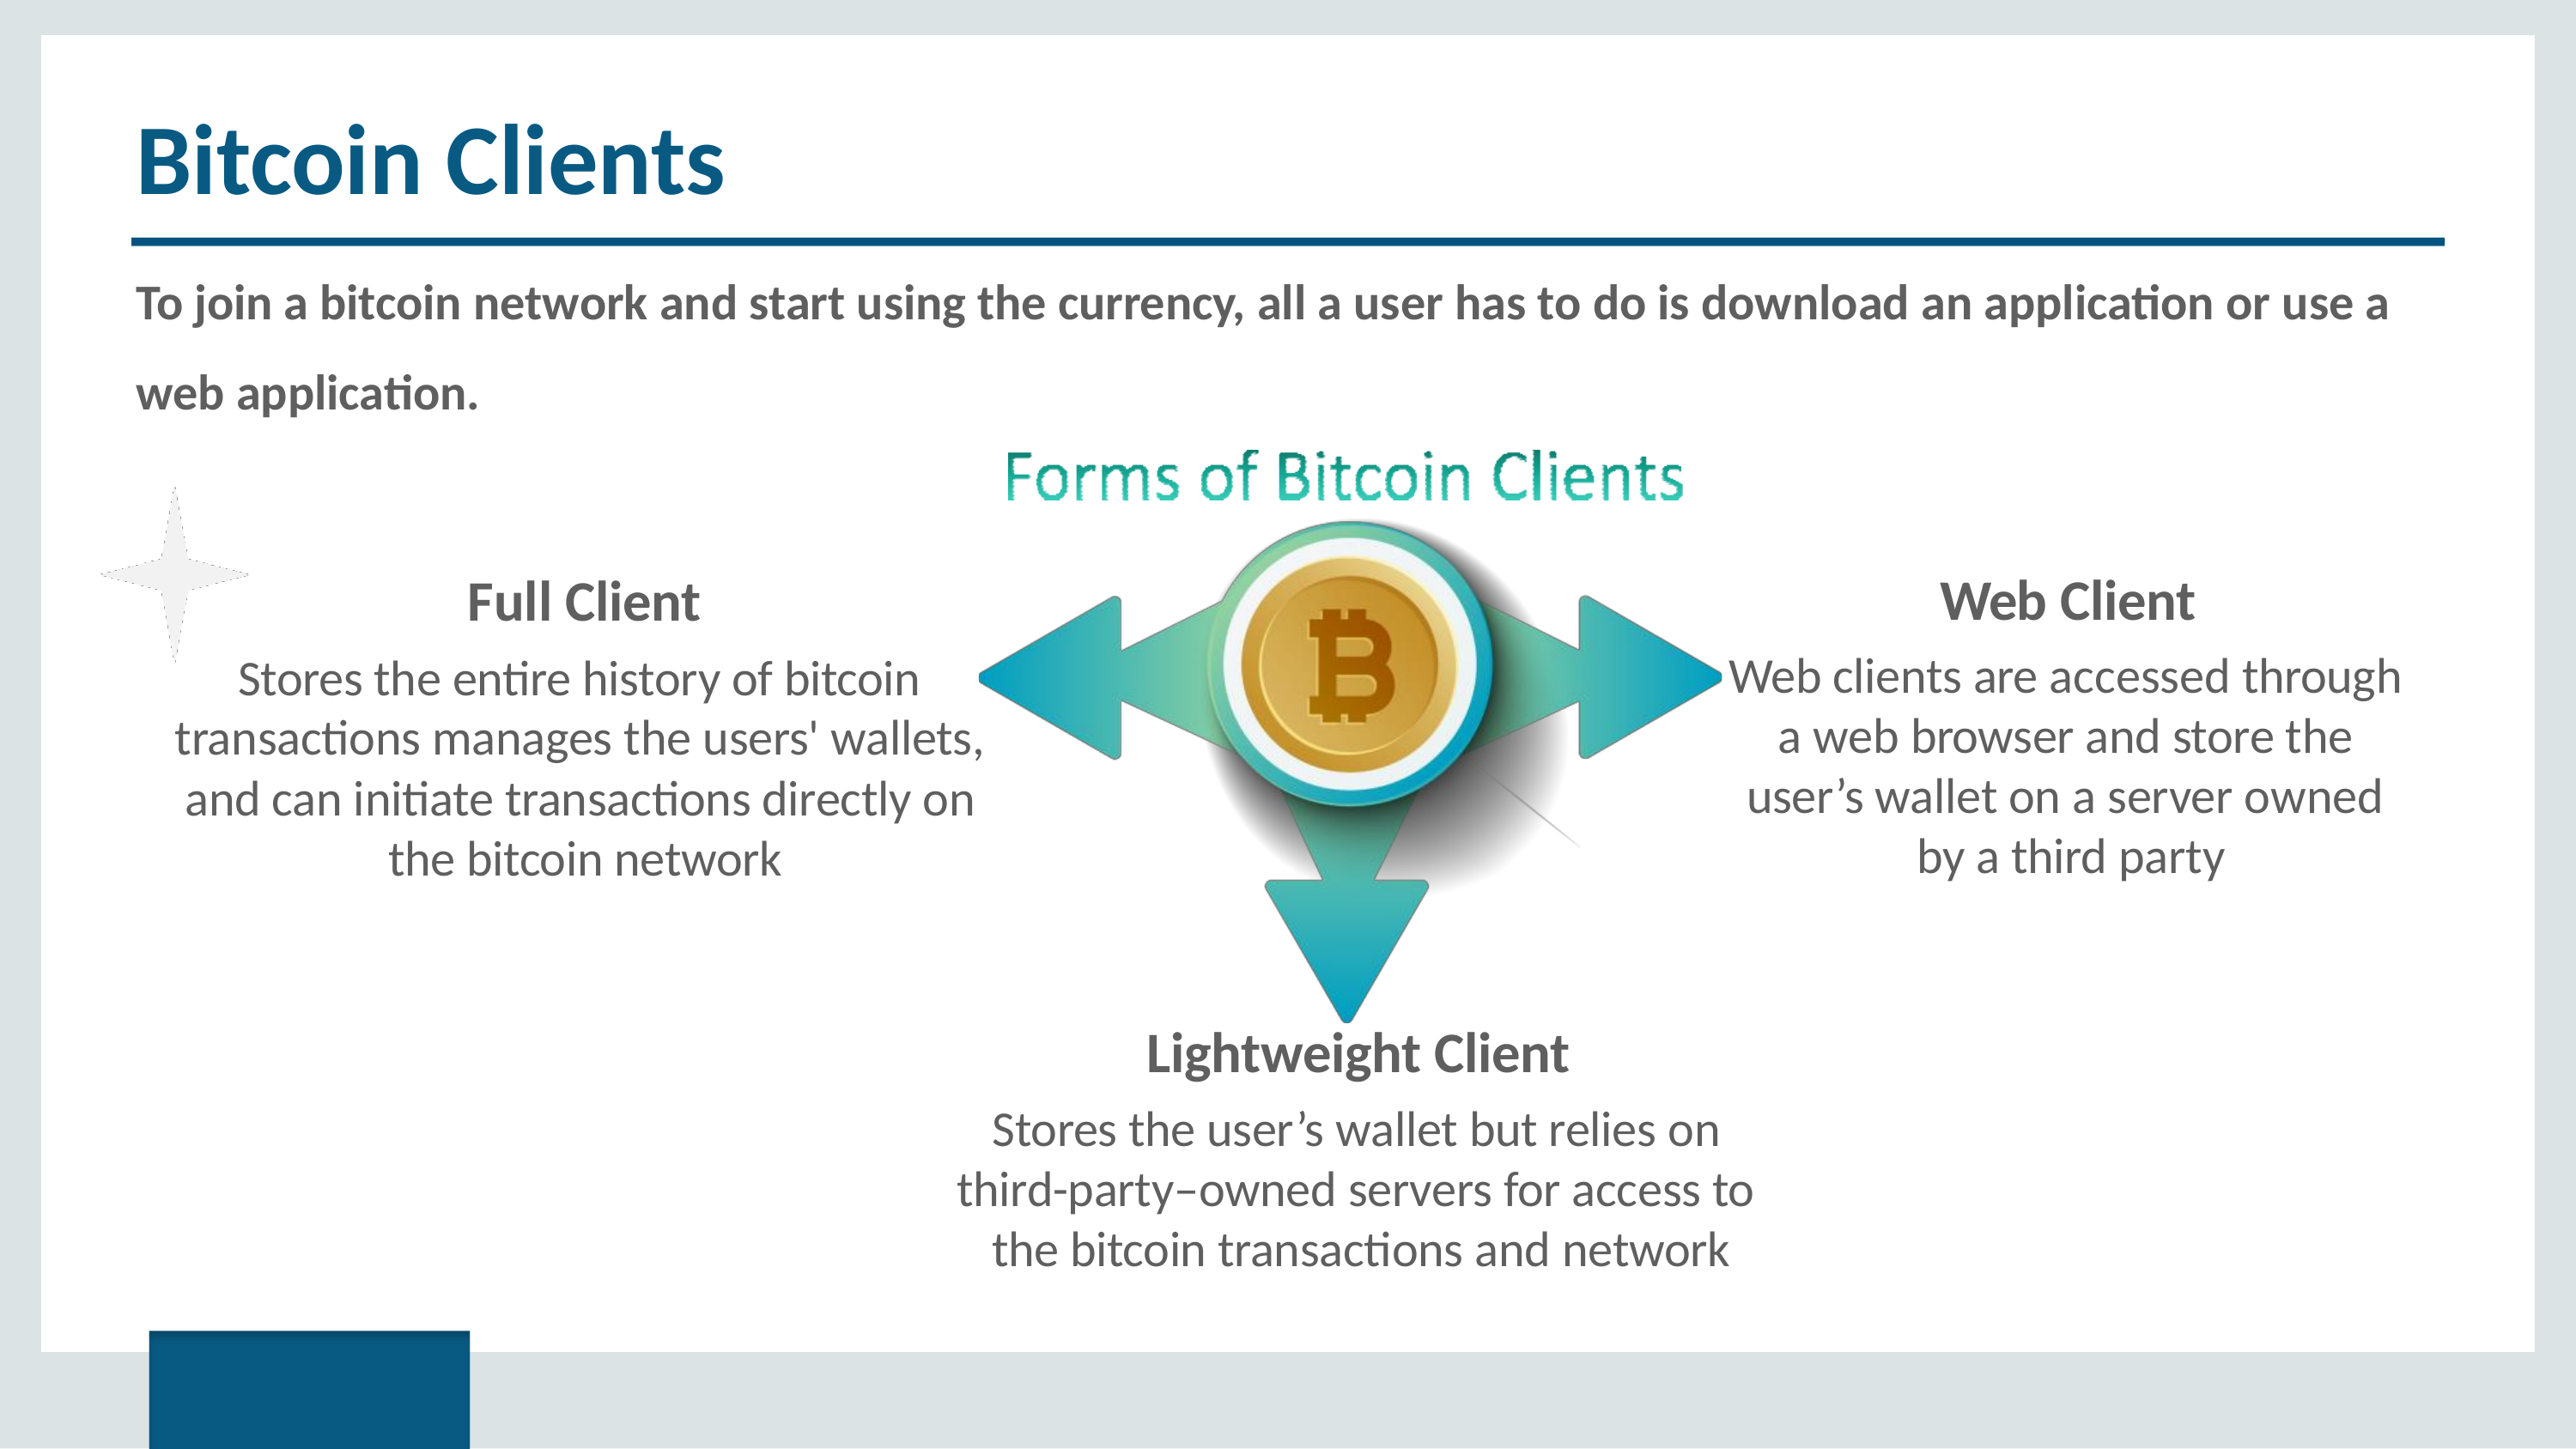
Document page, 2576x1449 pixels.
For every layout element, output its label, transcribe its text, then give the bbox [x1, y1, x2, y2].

text_box Web Client Web clients are accessed through a web browser and store the user’s wallet on a server owned by a third party [1725, 545, 2415, 884]
text_box Lightweight Client Stores the user’s wallet but relies on third-party–owned servers for access to the bitcoin transactions and network [952, 997, 1768, 1276]
text_box [978, 518, 1722, 1023]
text_box [1008, 450, 1683, 500]
title Bitcoin Clients [132, 91, 733, 235]
text_box Full Client Stores the entire history of bitcoin transactions manages the users' wallets, and can initiate transactions directly on the bitcoin network [169, 547, 978, 886]
text_box [2419, 239, 2445, 244]
text_box [99, 484, 250, 664]
text_box To join a bitcoin network and start using the currency, all a user has to do is download an application or use a web application. [132, 235, 2419, 420]
text_box [149, 1331, 471, 1449]
